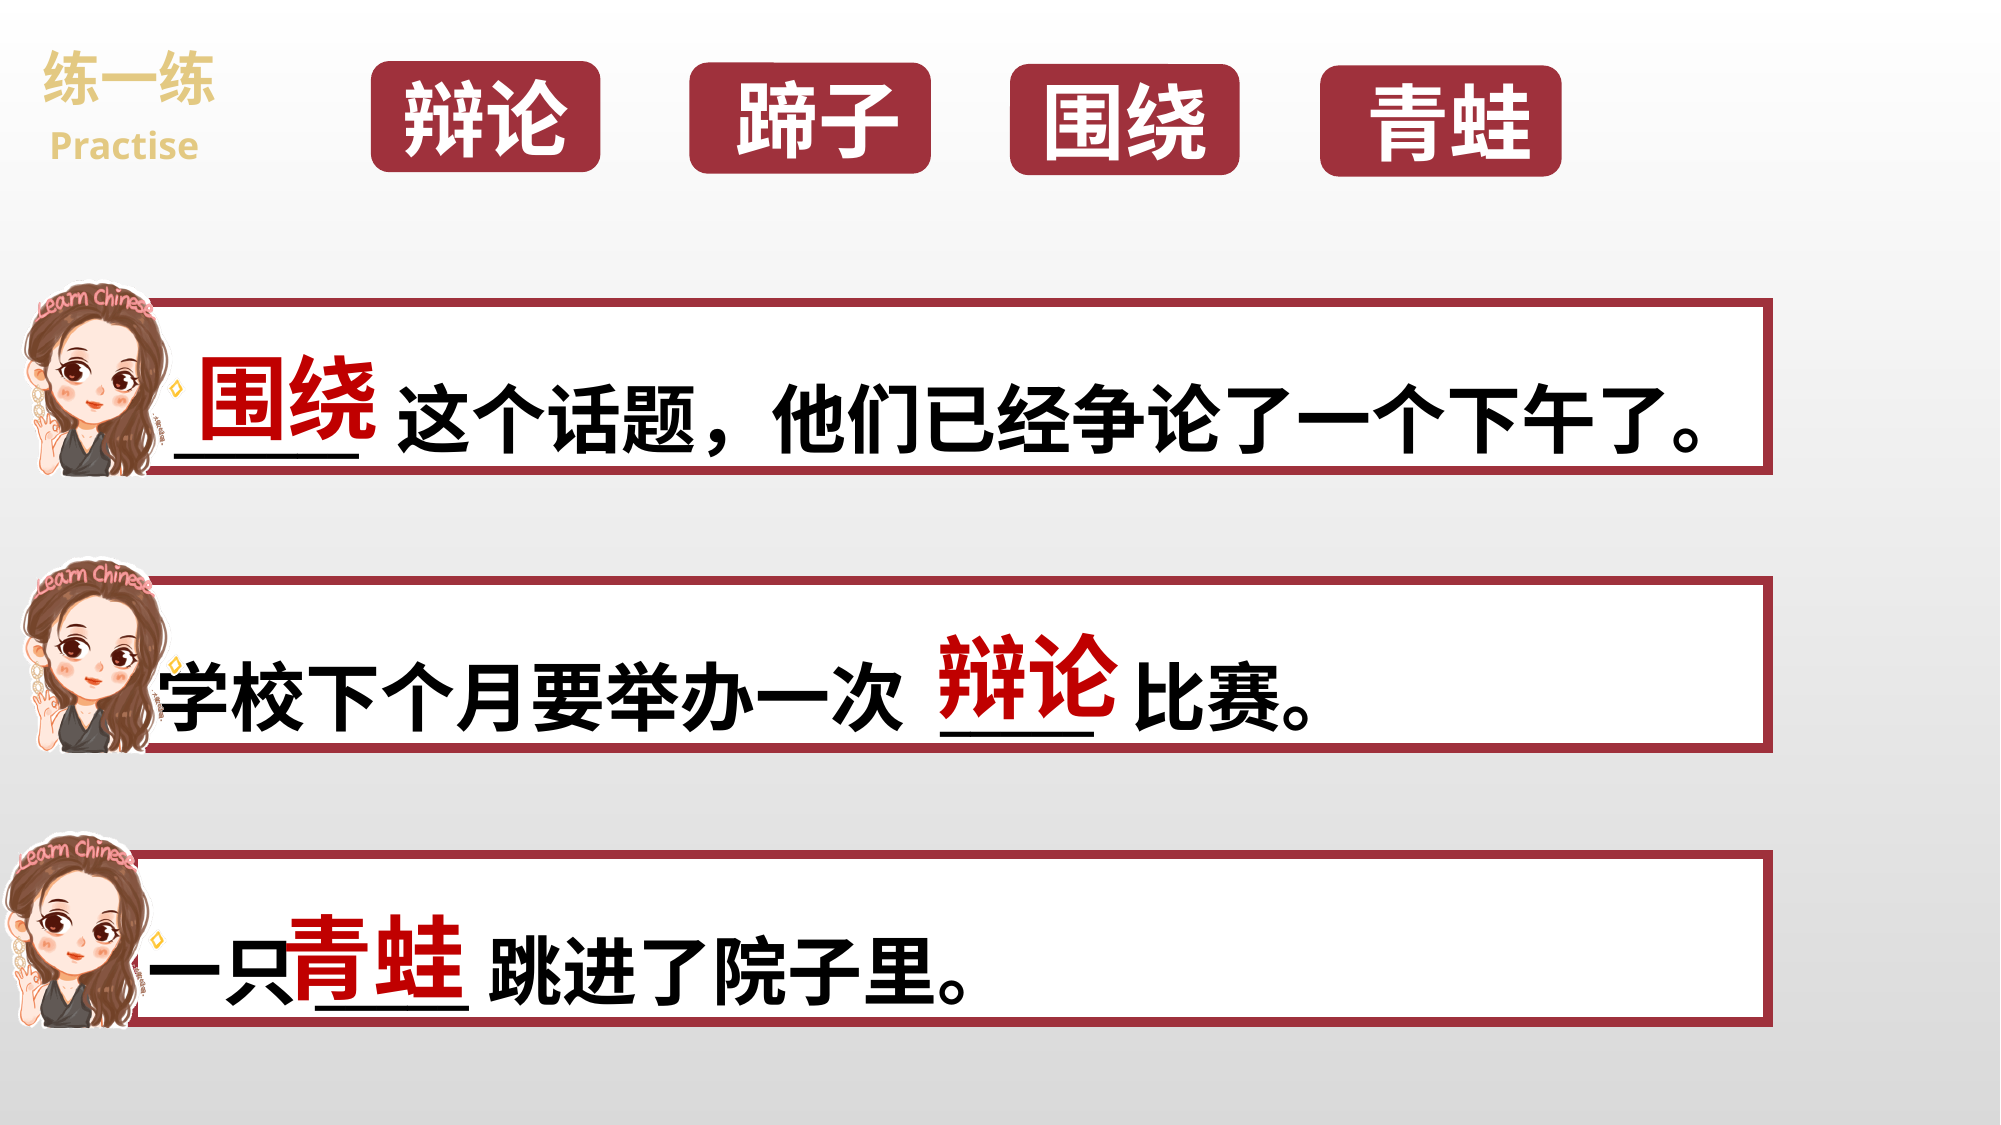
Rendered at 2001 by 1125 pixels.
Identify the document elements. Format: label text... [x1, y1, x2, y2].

text_box Practise [34, 115, 215, 175]
text_box 练一练 [27, 35, 233, 120]
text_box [0, 253, 1768, 521]
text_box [689, 61, 931, 178]
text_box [0, 804, 1768, 1073]
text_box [1009, 62, 1241, 179]
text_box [0, 529, 1769, 797]
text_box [370, 59, 601, 176]
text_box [1320, 64, 1562, 180]
